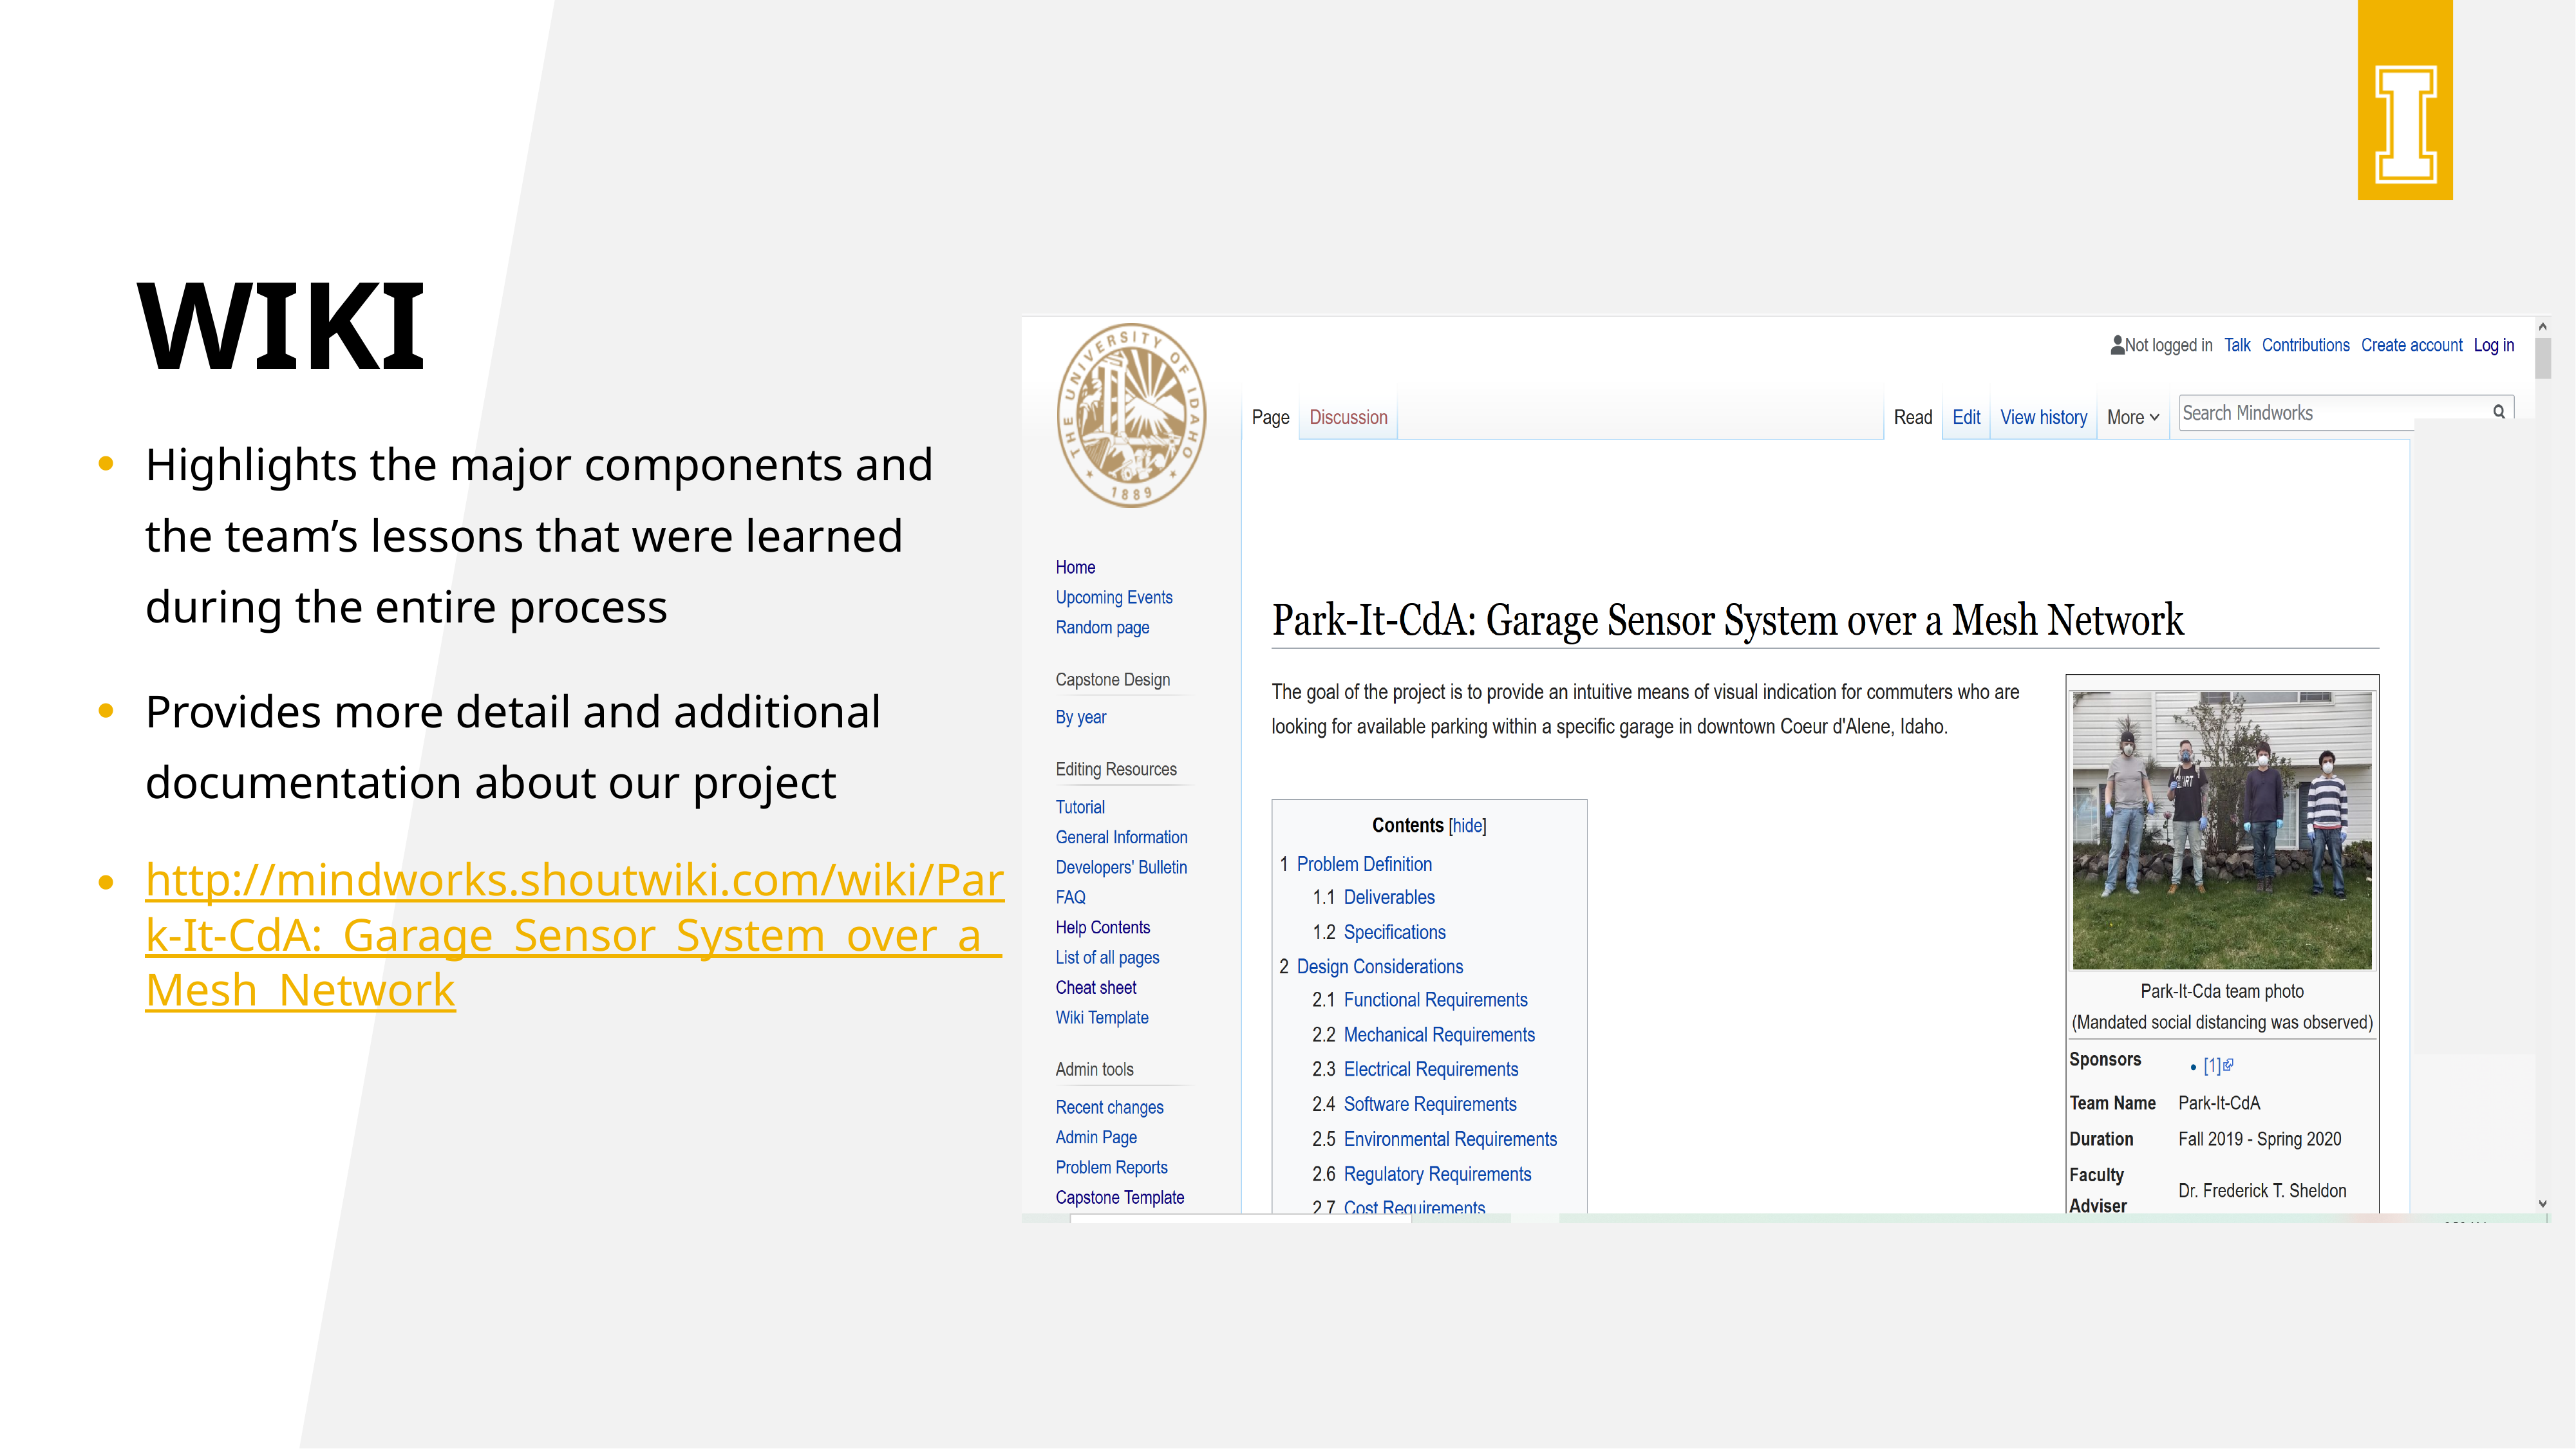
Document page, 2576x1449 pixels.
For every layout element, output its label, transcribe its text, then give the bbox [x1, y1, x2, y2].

picture [1022, 313, 2552, 1224]
list Highlights the major components and the team’s lessons that were learned during the entire process Provides more detail and additional documentation about our project http://mindworks.shoutwiki.com/wiki/Park-It-CdA:_Garage_Sensor_System_over_a_Mesh_Network [97, 418, 1006, 1370]
title Wiki [136, 266, 2358, 395]
